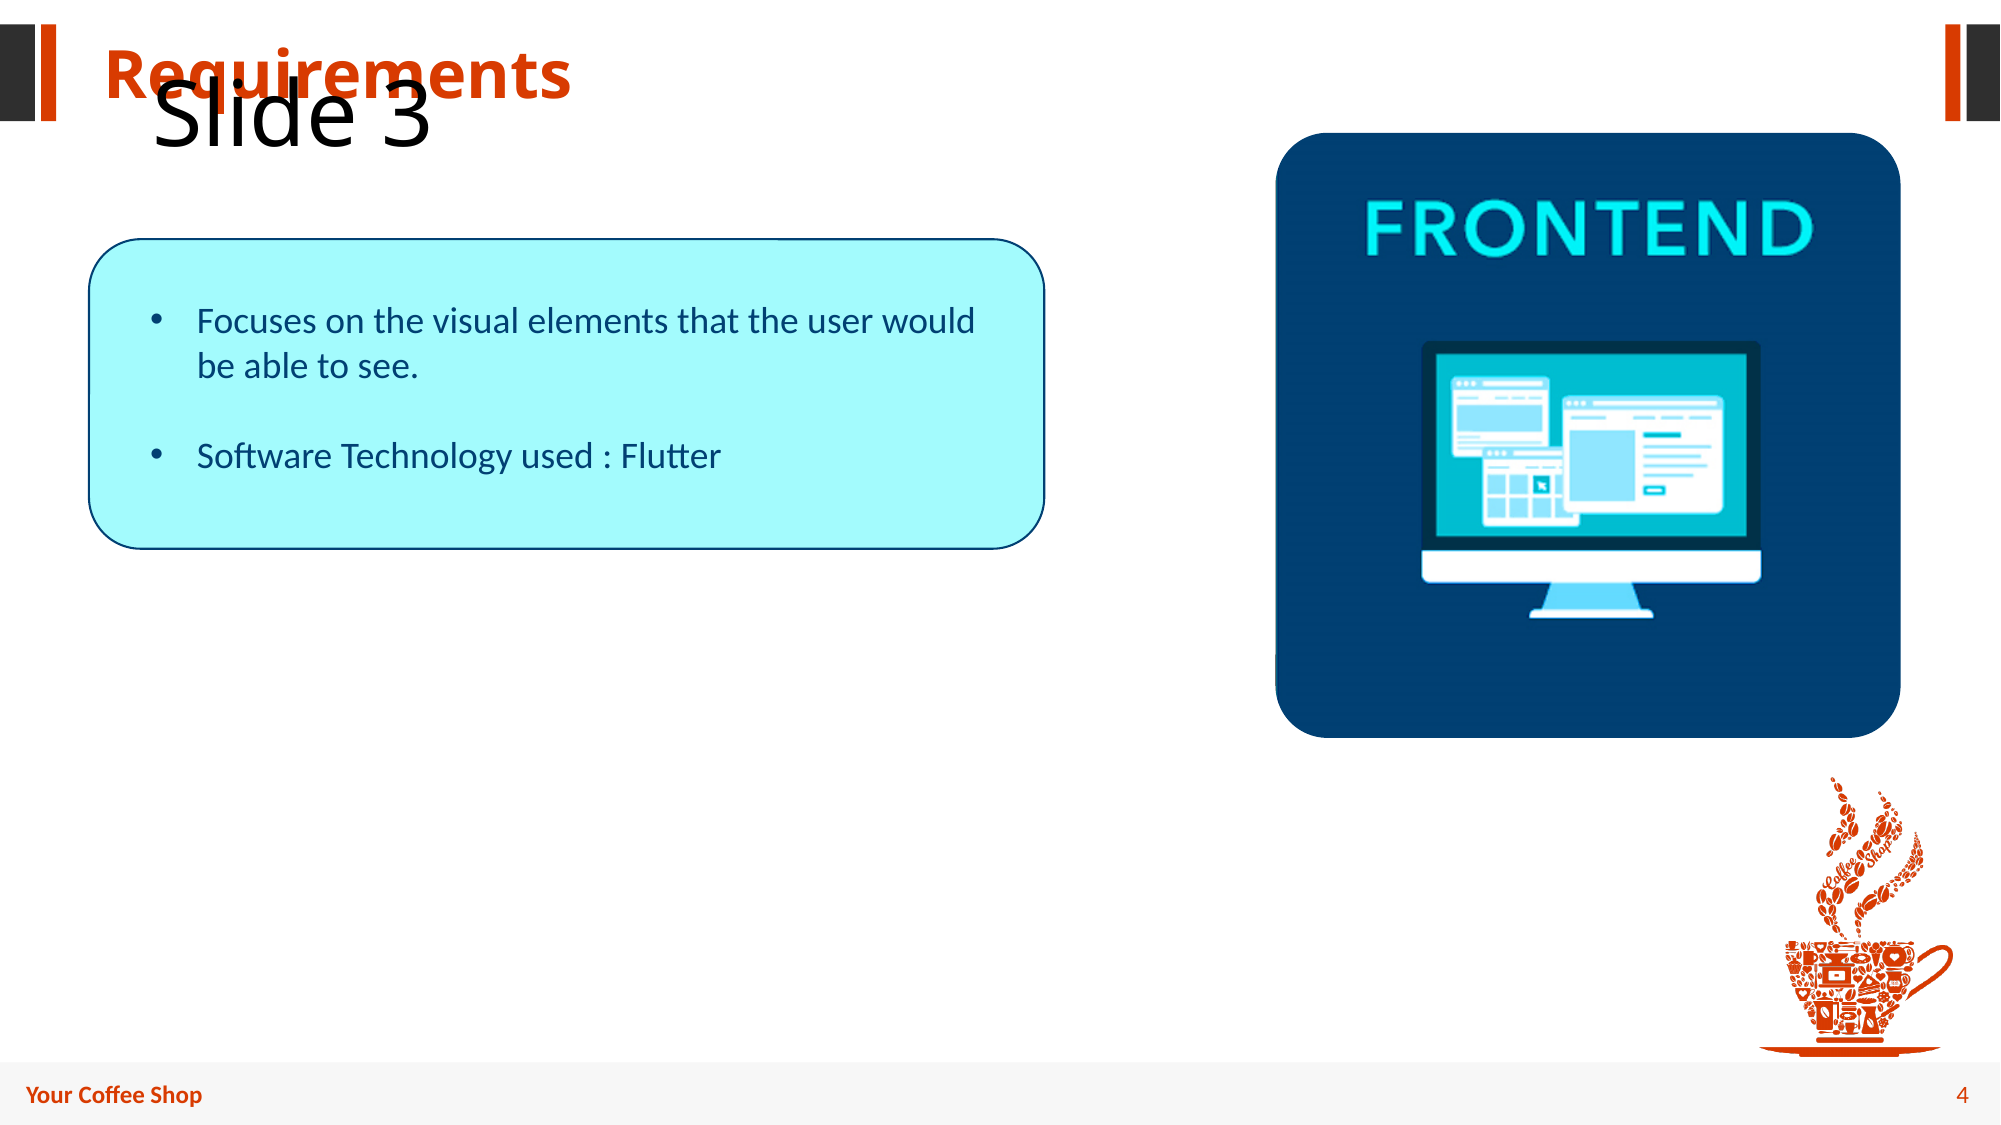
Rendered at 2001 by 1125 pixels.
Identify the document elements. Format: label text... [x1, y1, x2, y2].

picture [1759, 777, 1953, 1057]
title Slide 3 [137, 59, 1863, 278]
text_box [87, 238, 1046, 550]
text_box Focuses on the visual elements that the user would be able to see. Software Technology used : Flutter [135, 288, 1000, 483]
picture [1275, 132, 1901, 738]
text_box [0, 24, 57, 122]
text_box Requirements [89, 39, 1090, 119]
